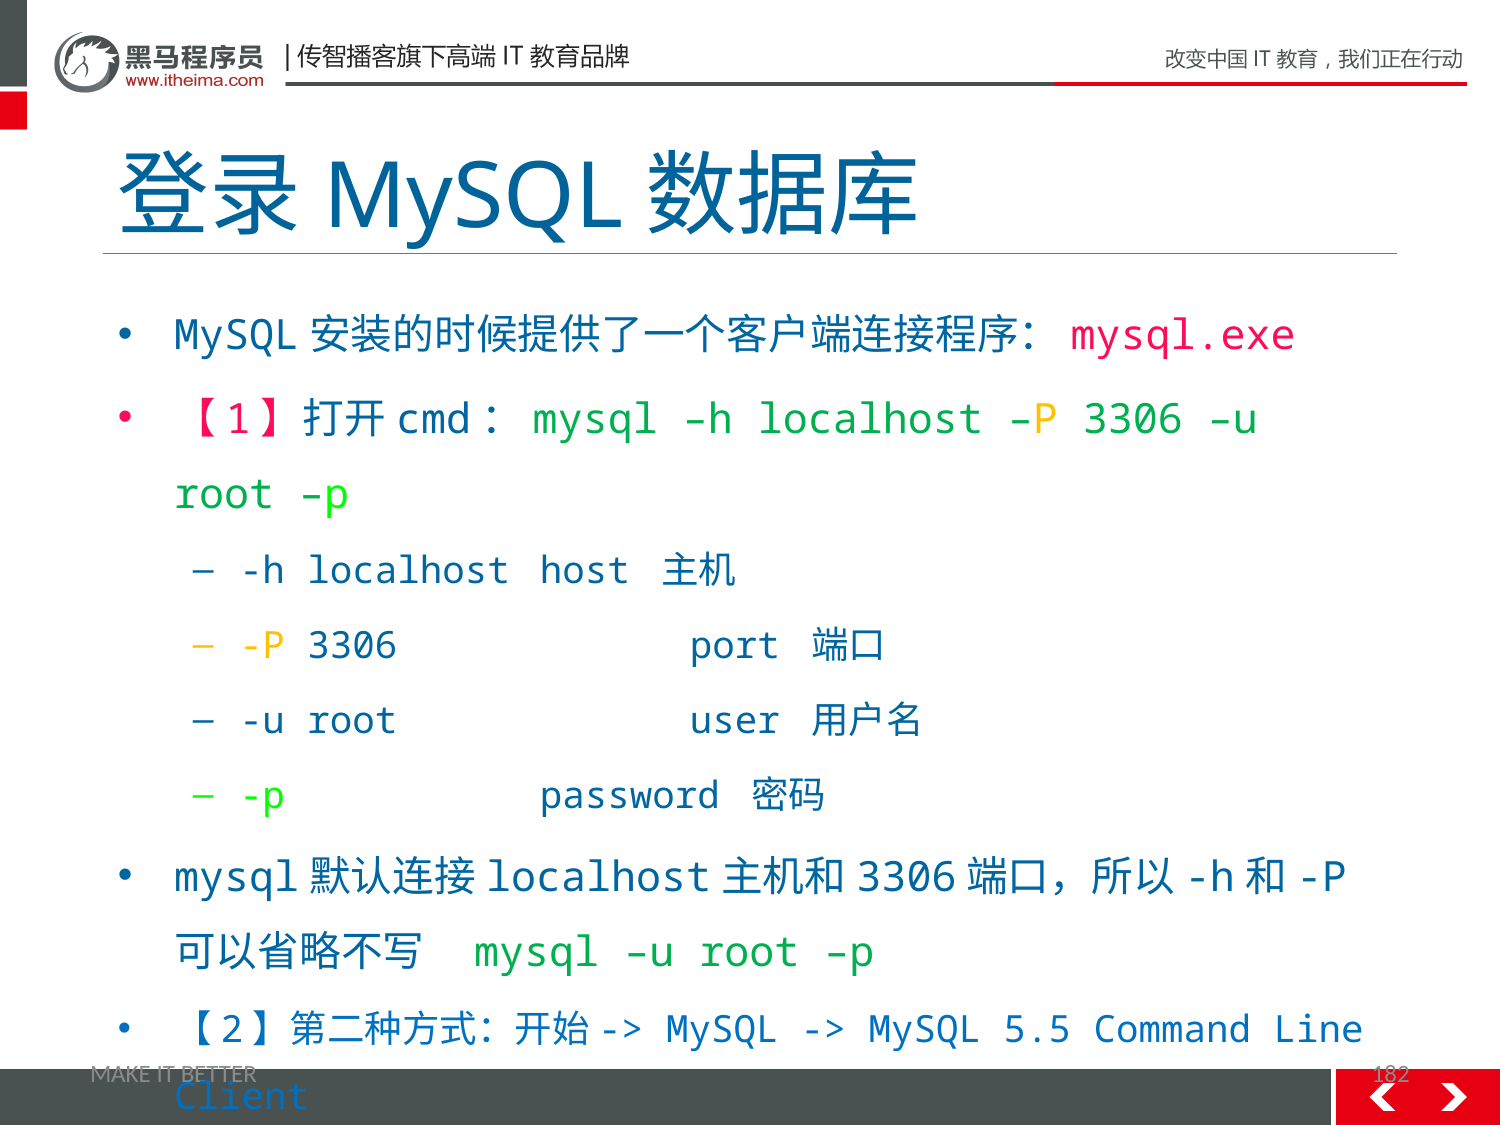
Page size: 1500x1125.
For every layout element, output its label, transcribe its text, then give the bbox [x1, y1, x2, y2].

list MySQL安装的时候提供了一个客户端连接程序：mysql.exe 【1】打开cmd：mysql –h localhost –P 3306 –u root –p -h localhost host 主机 -P 3306 port 端口 -u root user 用户名 -p password 密码 mysql默认连接localhost主机和3306端口，所以-h和-P可以省略不写 mysql –u root –p 【2】第二种方式：开始-> MySQL -> MySQL 5.5 Command Line Client [103, 275, 1397, 1040]
slide_number MAKE IT BETTER [75, 1042, 425, 1103]
slide_number 182 [1074, 1042, 1425, 1103]
picture [0, 0, 1500, 1125]
title 登录MySQL数据库 [103, 95, 1397, 254]
